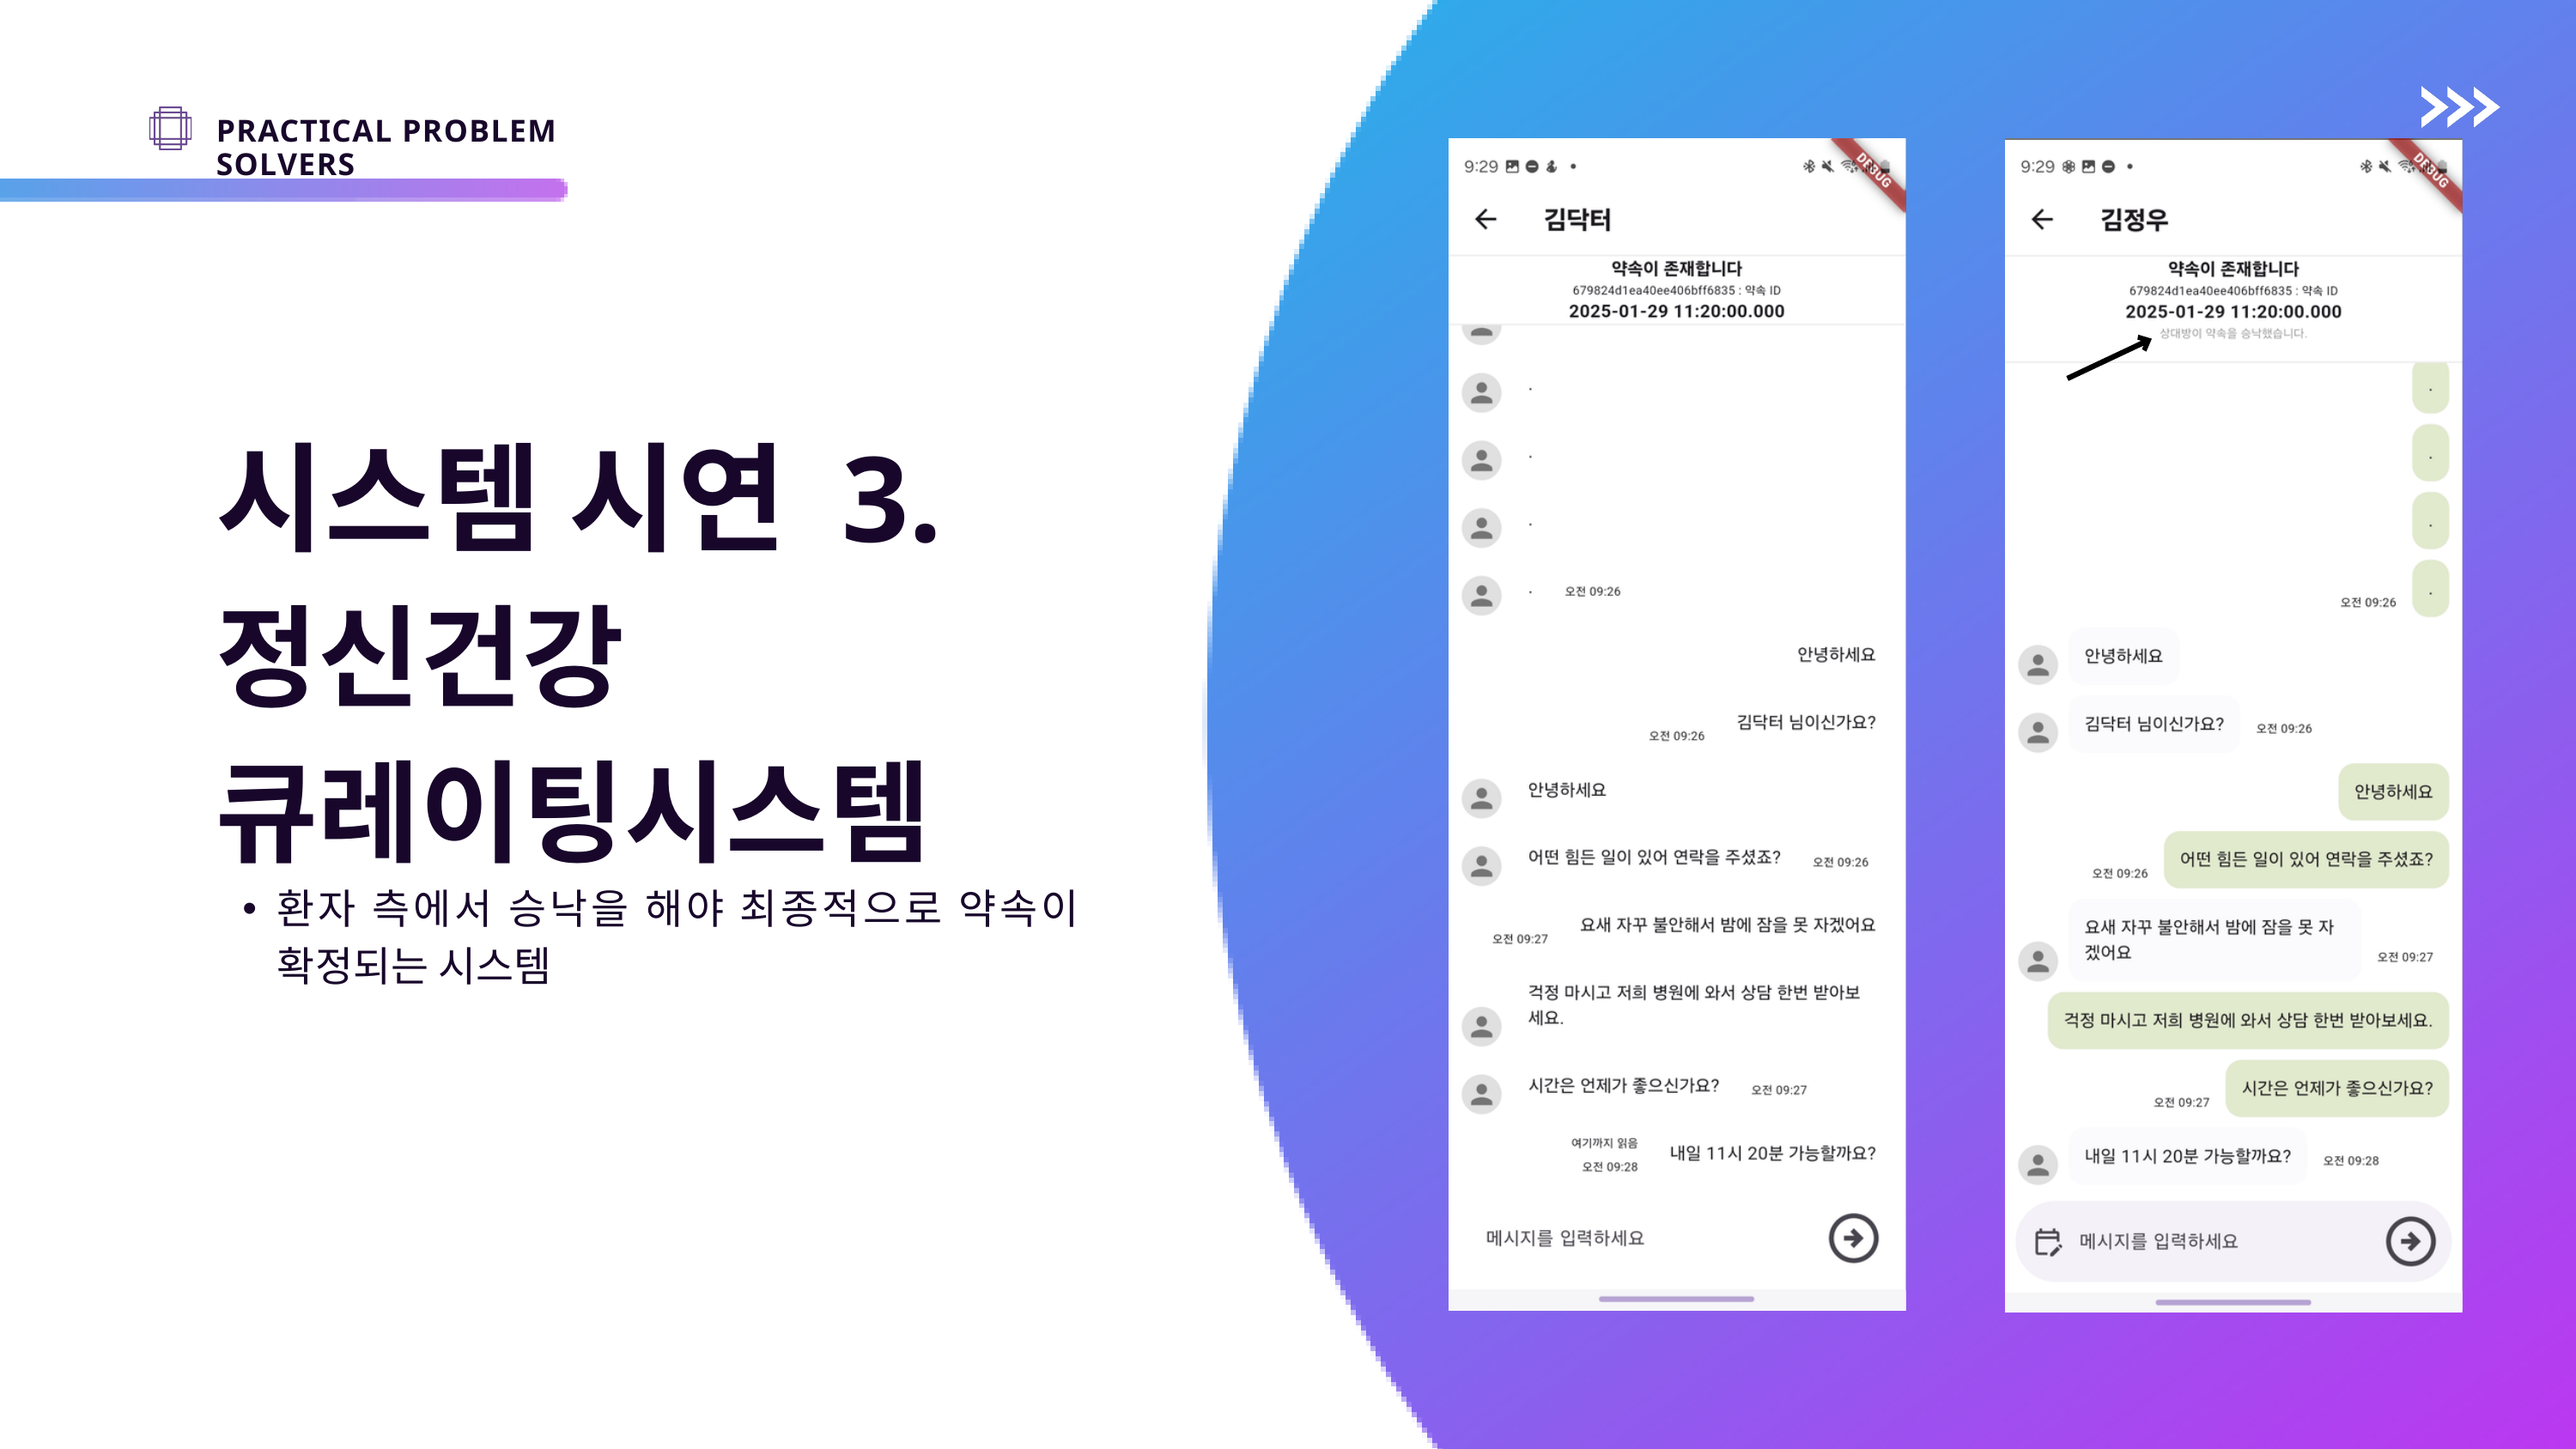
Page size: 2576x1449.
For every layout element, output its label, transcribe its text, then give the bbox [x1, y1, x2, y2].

text_box [149, 106, 192, 150]
text_box [0, 179, 568, 202]
text_box [2005, 140, 2463, 1313]
text_box [1193, 0, 2576, 1449]
text_box 시스템 시연 3. 정신건강 큐레이팅시스템 [216, 399, 1147, 876]
text_box PRACTICAL PROBLEM SOLVERS [216, 114, 644, 182]
text_box [2421, 86, 2500, 129]
text_box [2067, 336, 2153, 379]
text_box 환자 측에서 승낙을 해야 최종적으로 약속이 확정되는 시스템 [207, 875, 1079, 991]
text_box [1449, 139, 1905, 1309]
